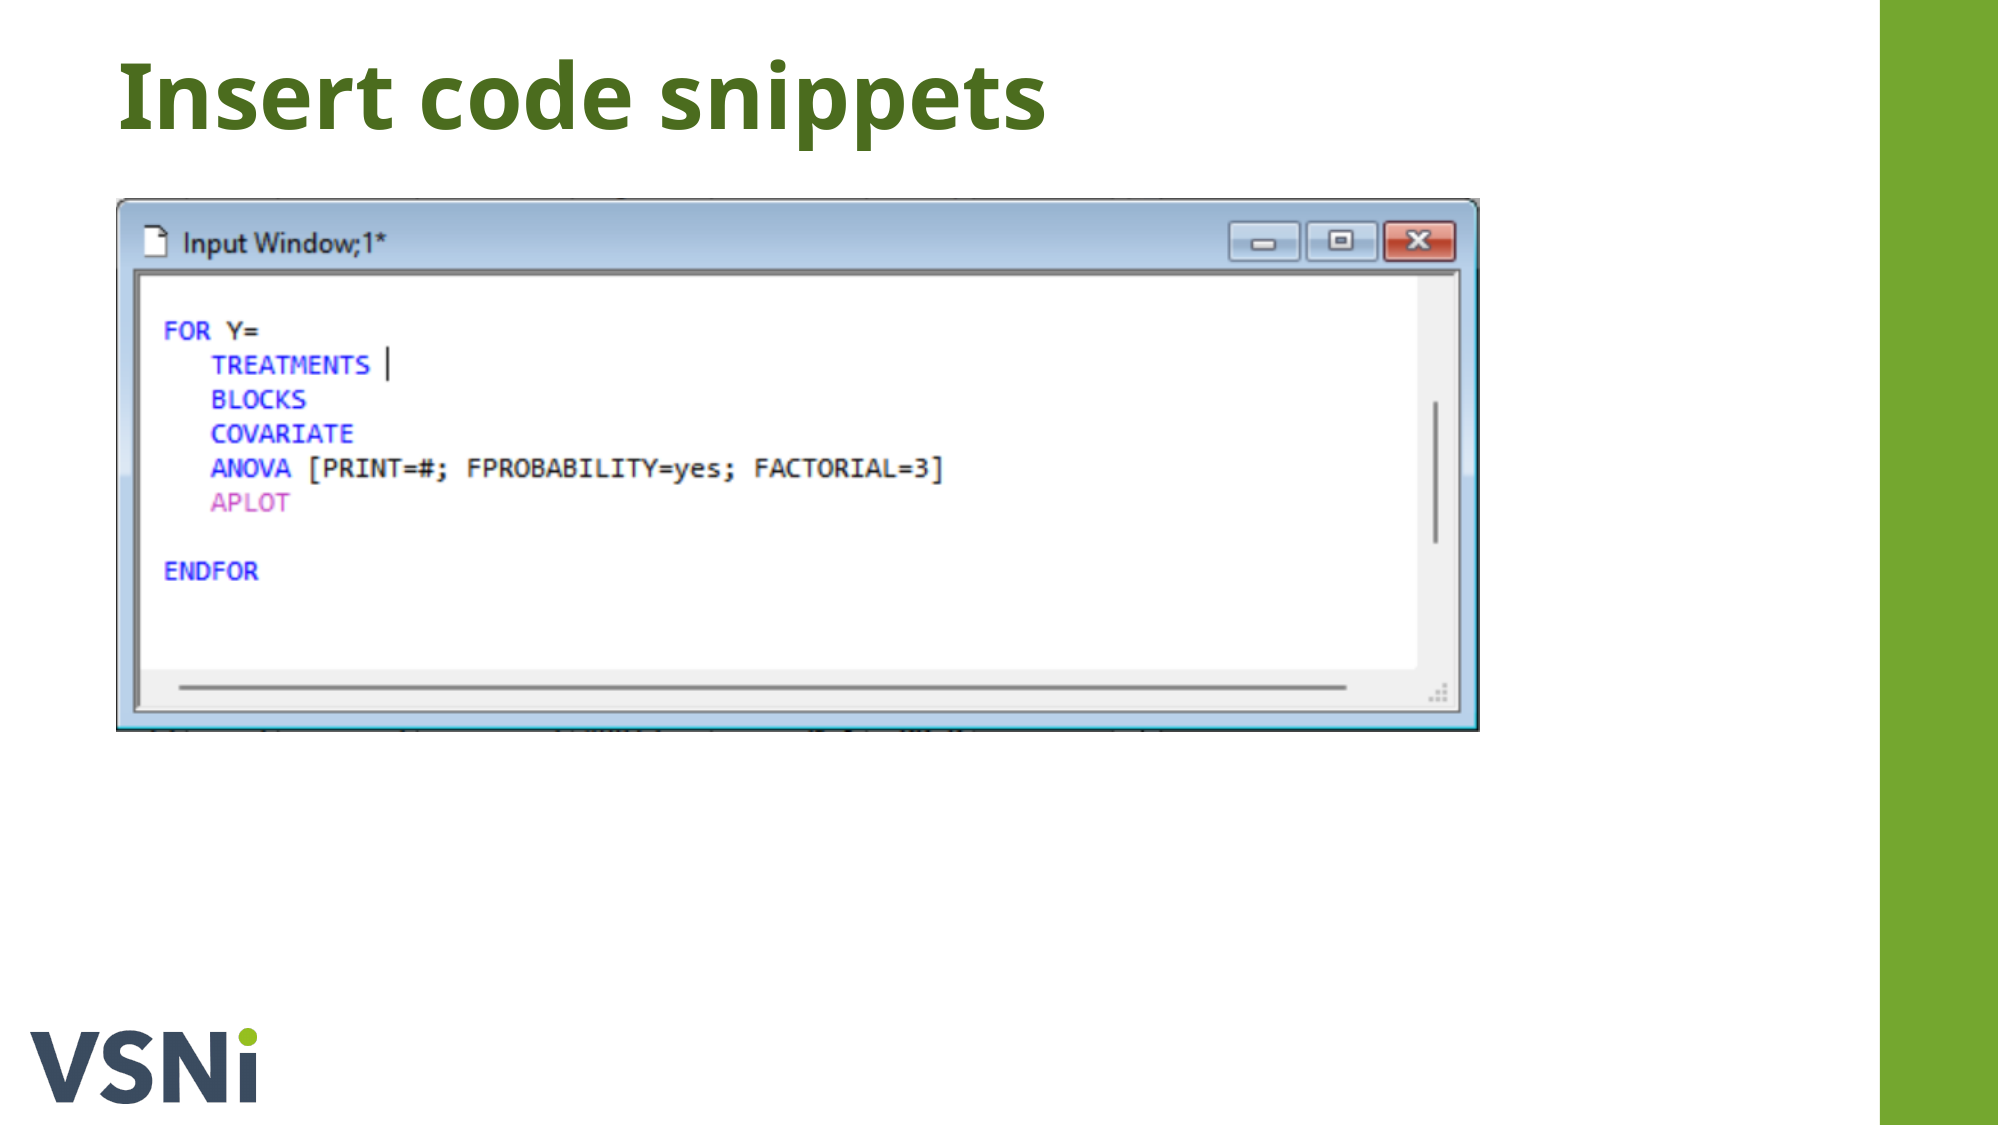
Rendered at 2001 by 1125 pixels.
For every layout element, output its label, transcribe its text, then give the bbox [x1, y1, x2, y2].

title Insert code snippets [103, 22, 1829, 177]
picture [30, 1028, 257, 1104]
picture [116, 198, 1480, 732]
